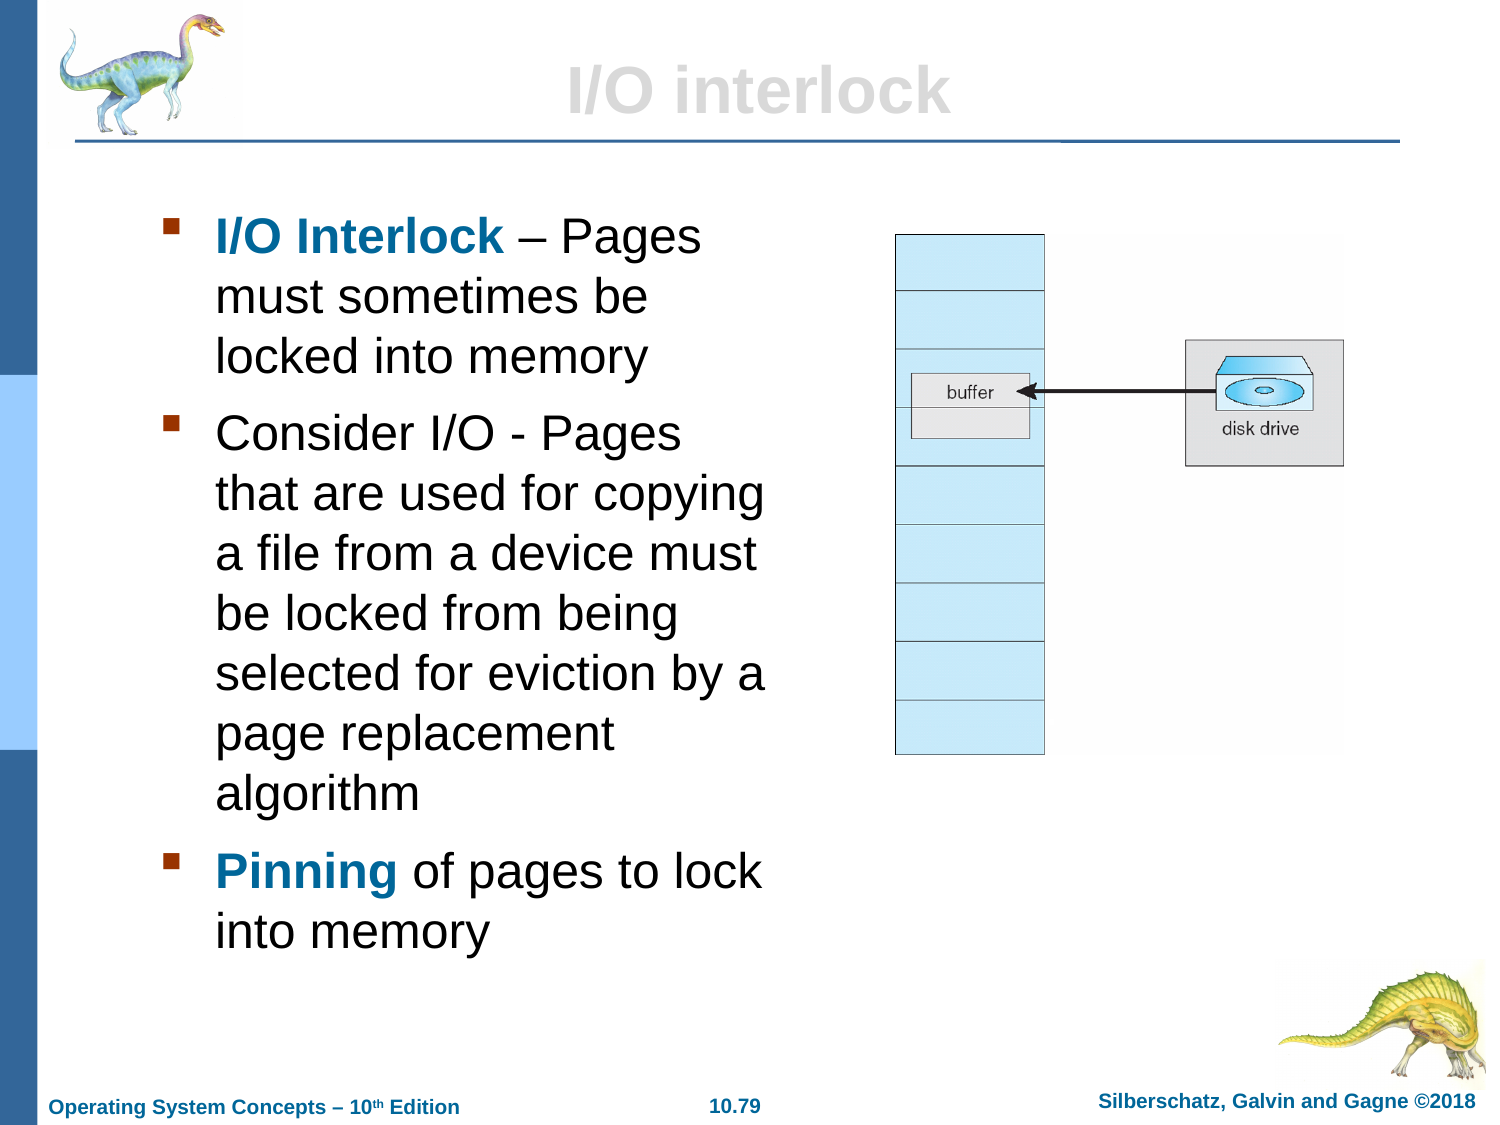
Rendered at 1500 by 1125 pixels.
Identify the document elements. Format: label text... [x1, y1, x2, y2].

list I/O Interlock – Pages must sometimes be locked into memory Consider I/O - Pages that are used for copying a file from a device must be locked from being selected for eviction by a page replacement algorithm Pinning of pages to lock into memory [143, 195, 789, 928]
picture [895, 234, 1344, 755]
picture [1275, 959, 1486, 1090]
picture [46, 0, 243, 149]
title I/O interlock [119, 40, 1399, 135]
